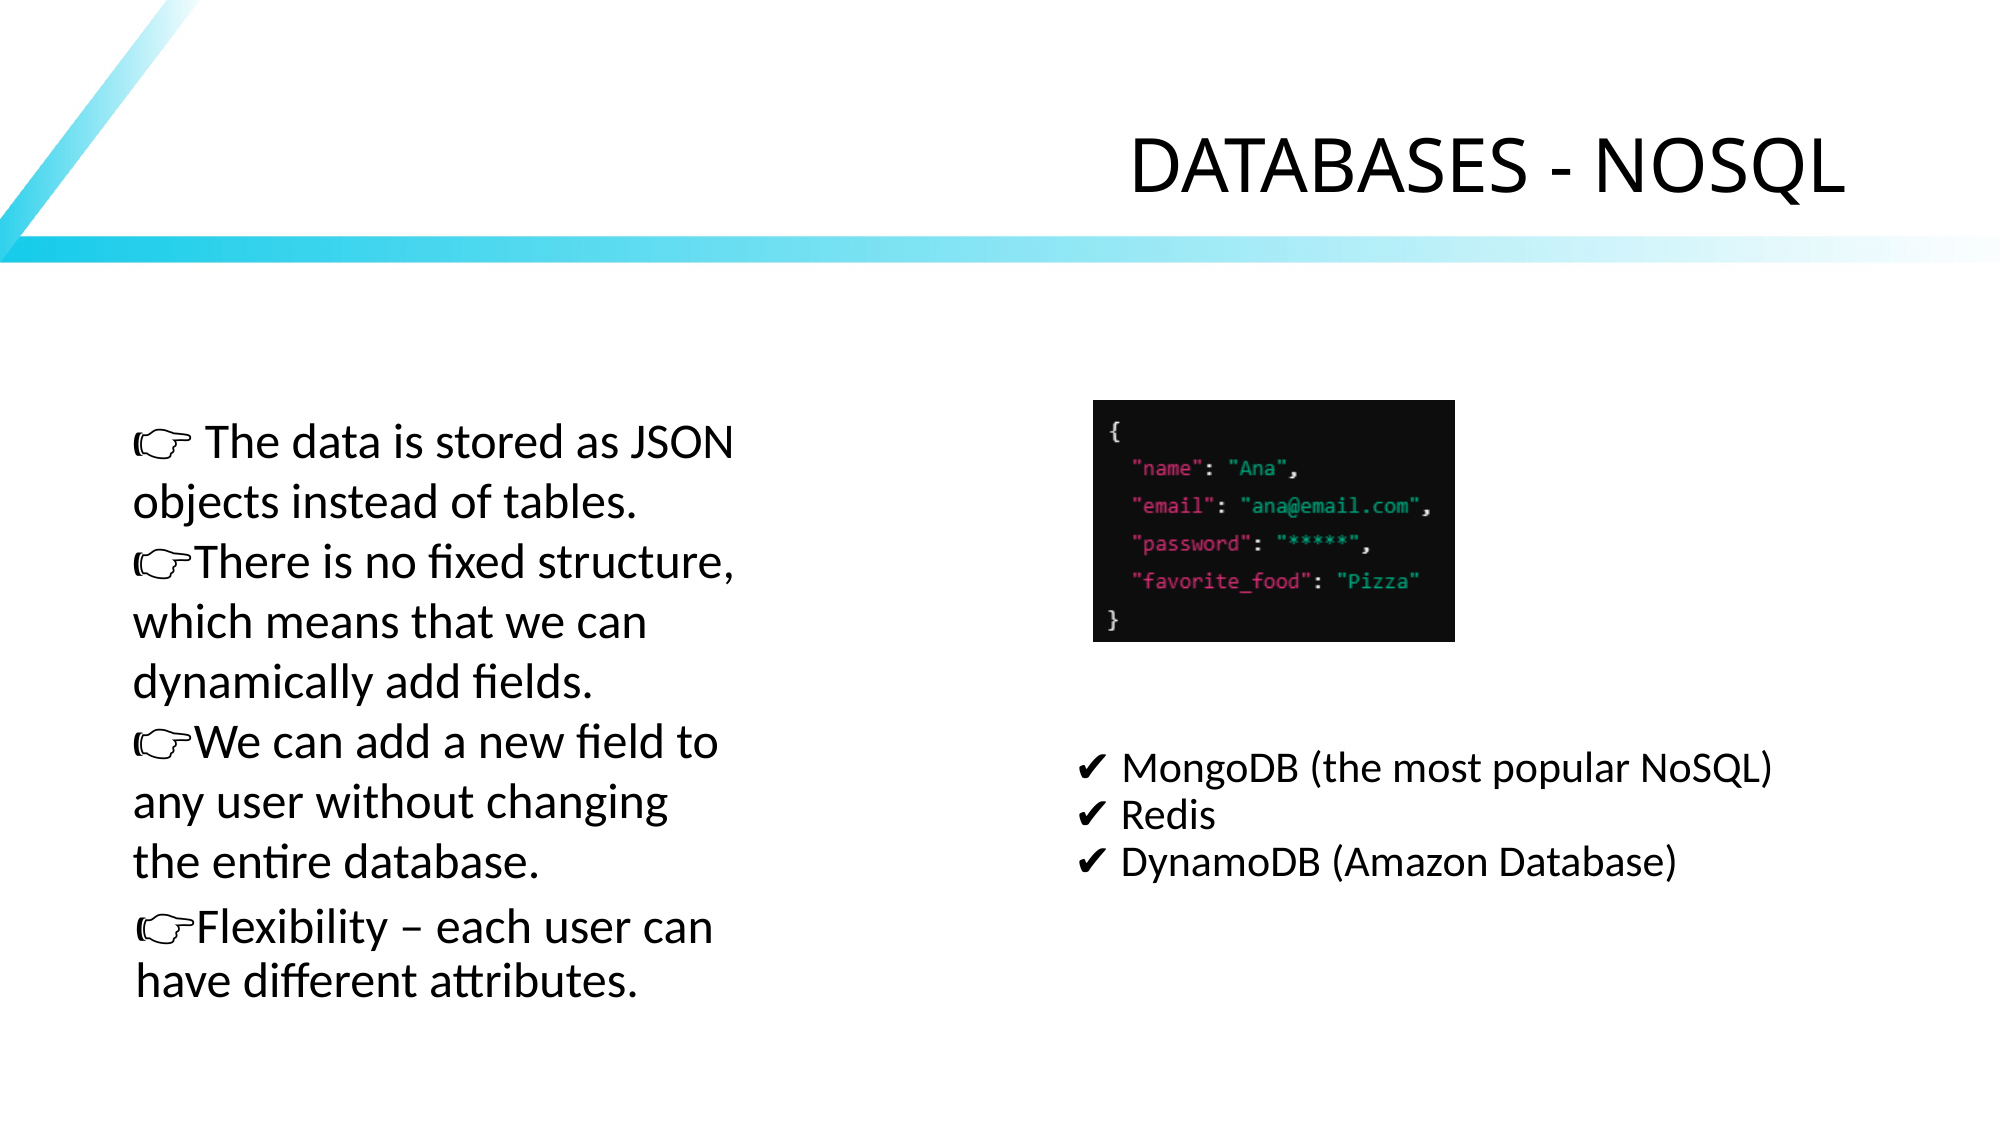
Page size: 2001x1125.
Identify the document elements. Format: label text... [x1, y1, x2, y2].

text_box ✔ MongoDB (the most popular NoSQL) ✔ Redis ✔ DynamoDB (Amazon Database) [1057, 736, 1793, 943]
text_box 👉 The data is stored as JSON objects instead of tables. 👉There is no fixed structure, which means that we can dynamically add fields. 👉We can add a new field to any user without changing the entire database. 👉Flexibility – each user can have different attributes. [117, 400, 763, 1025]
picture [0, 0, 2000, 1125]
title DATABASES - NOSQL [137, 59, 1863, 278]
